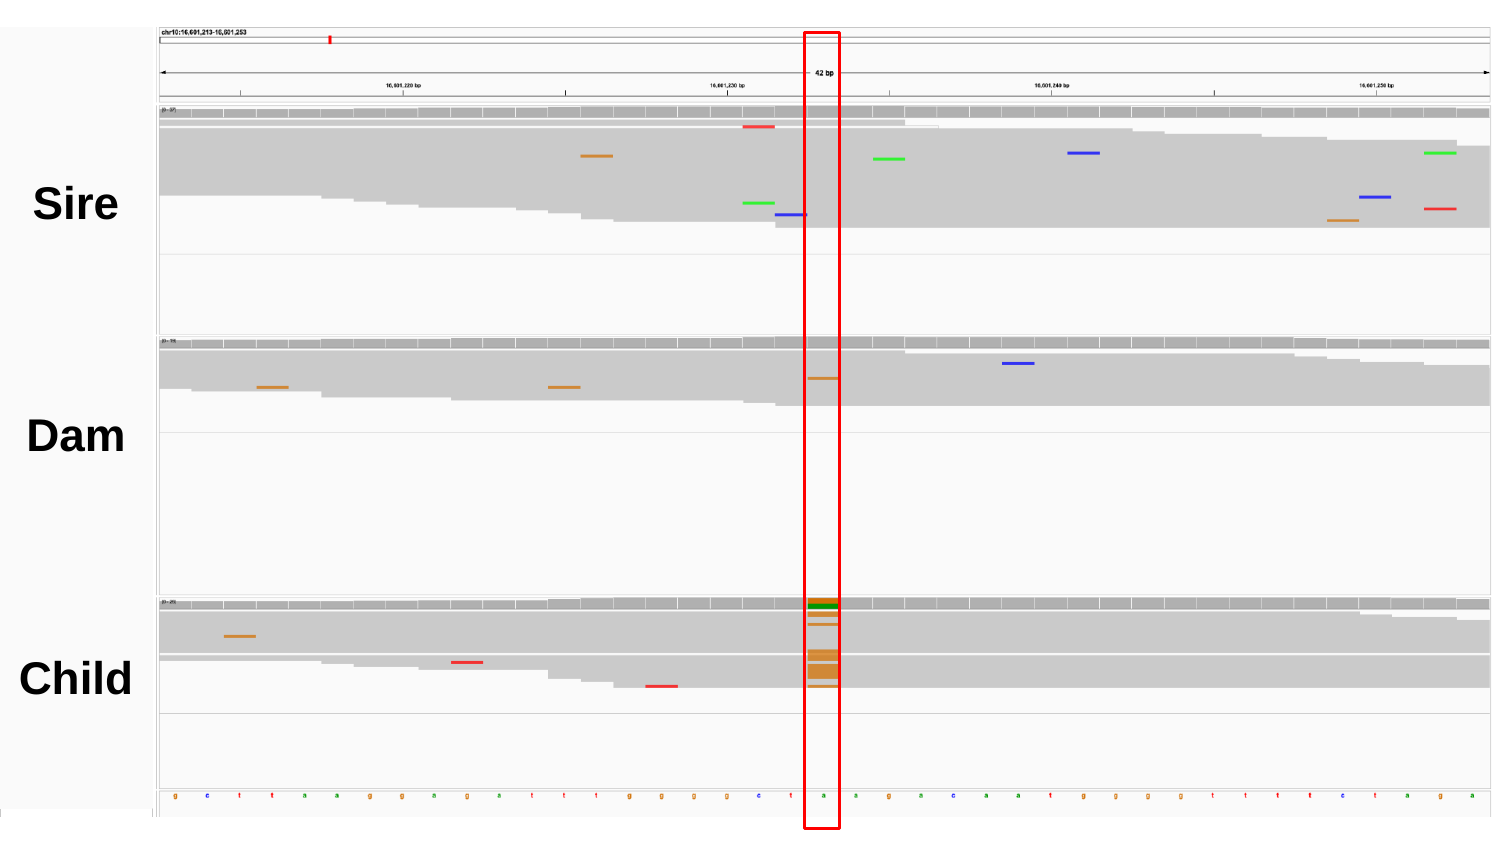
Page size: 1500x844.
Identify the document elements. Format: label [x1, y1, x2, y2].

picture [0, 26, 1500, 817]
text_box [804, 825, 840, 829]
